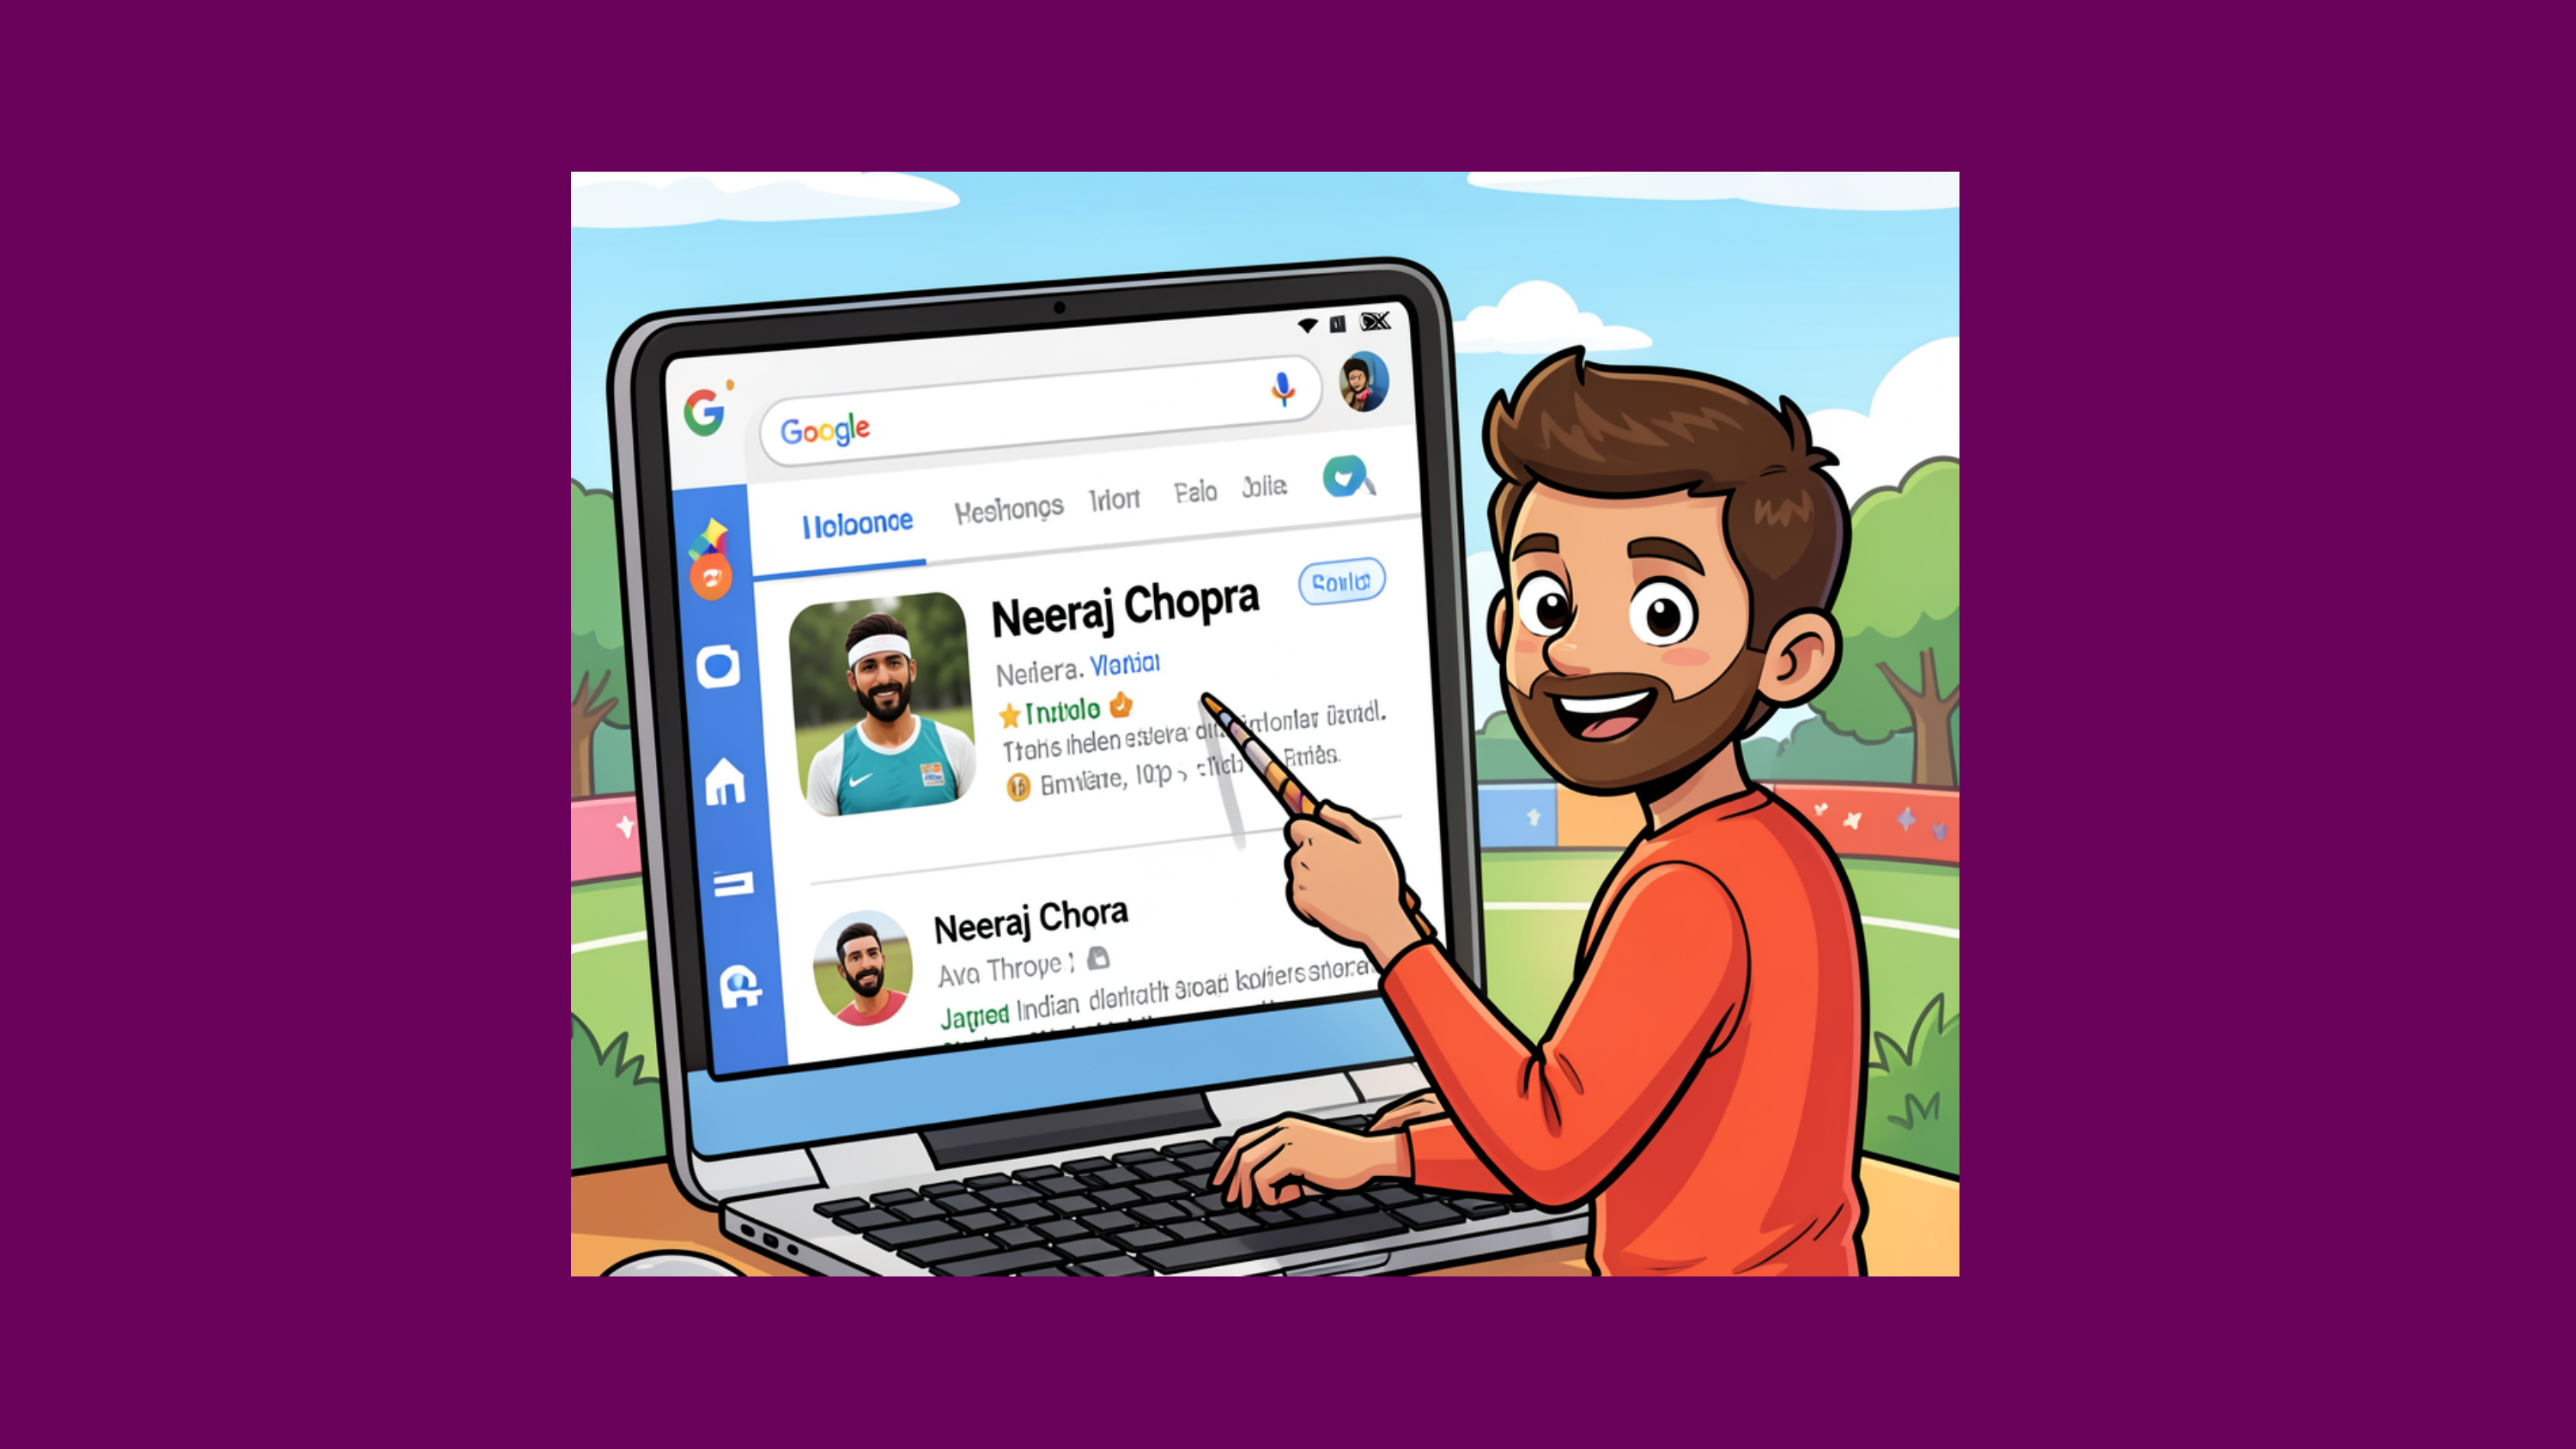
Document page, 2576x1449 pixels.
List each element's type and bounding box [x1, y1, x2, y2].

text_box [571, 172, 1959, 1276]
